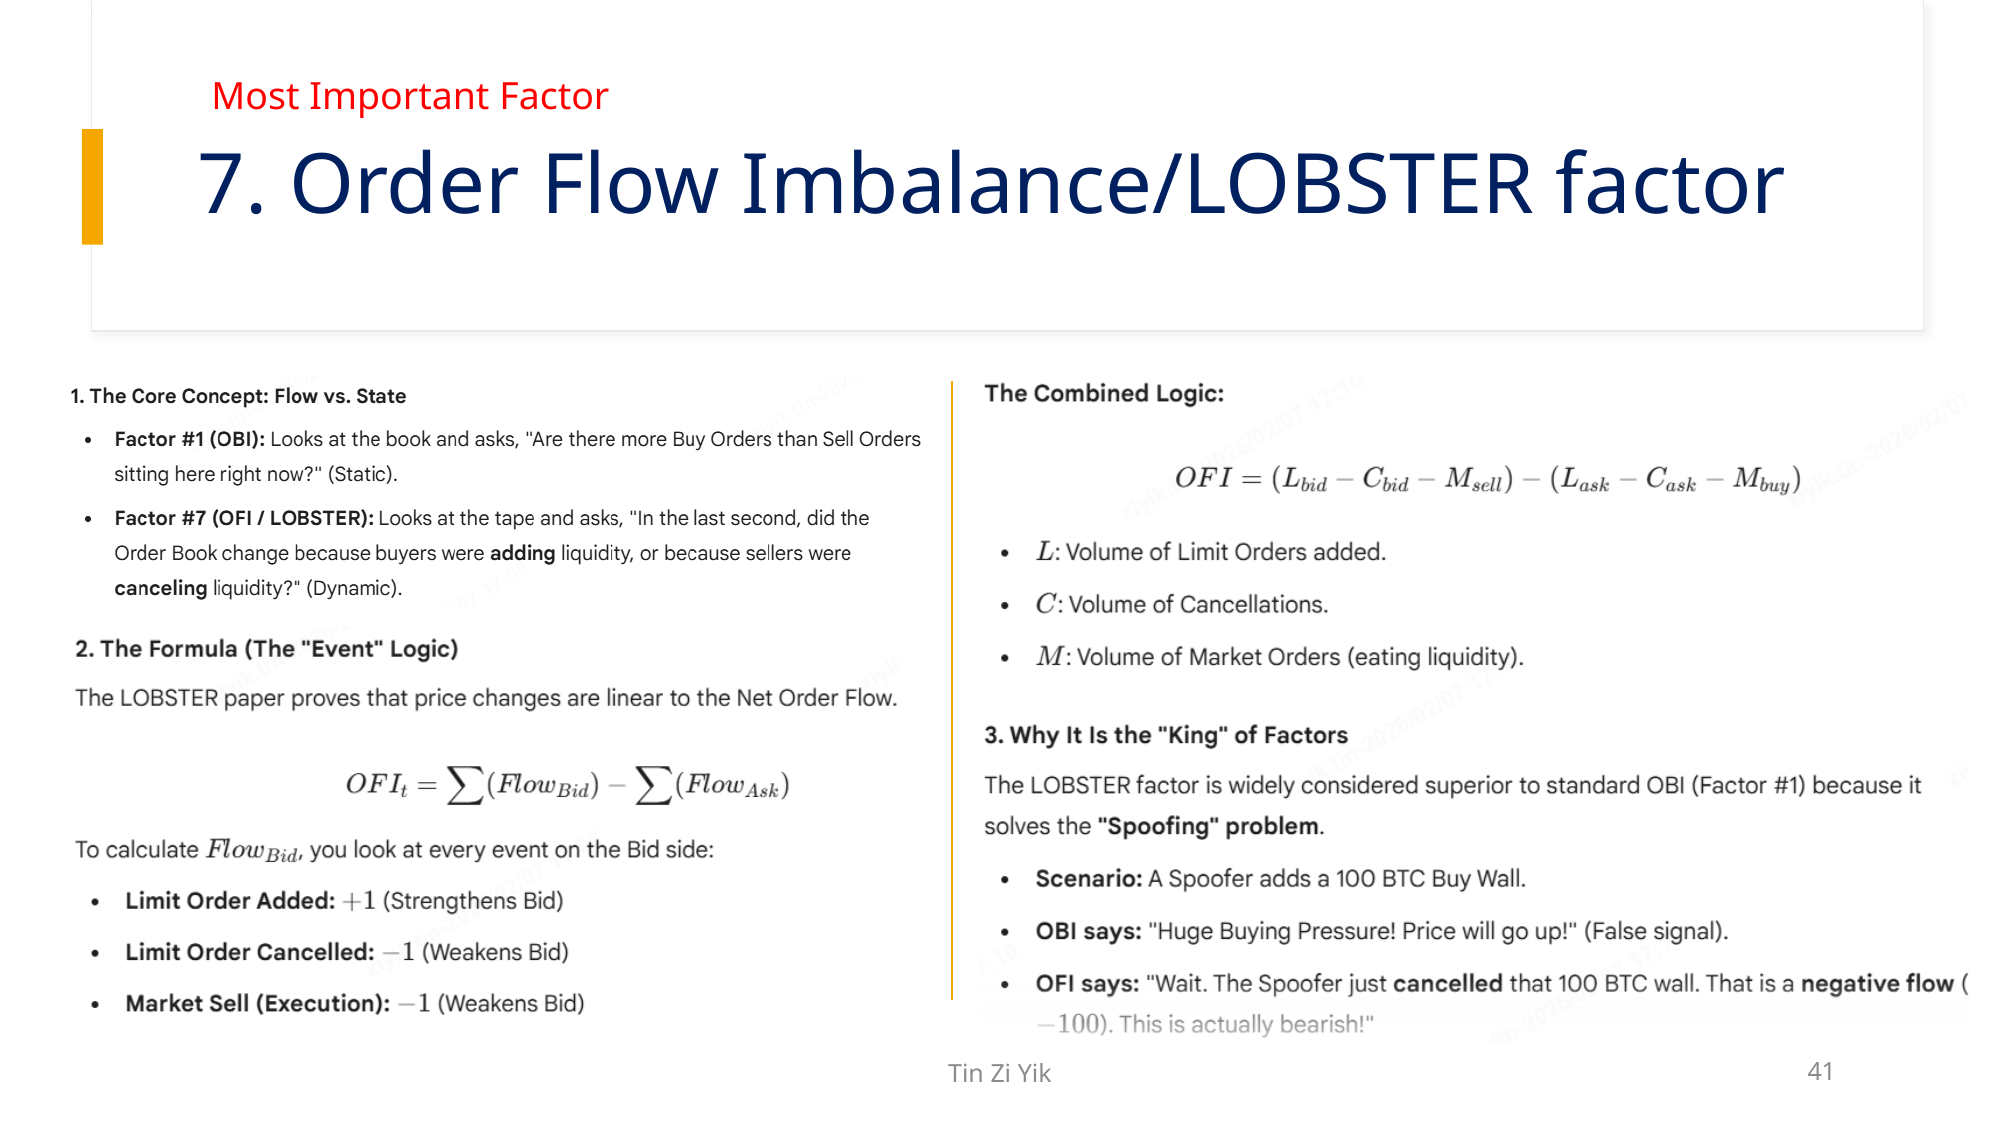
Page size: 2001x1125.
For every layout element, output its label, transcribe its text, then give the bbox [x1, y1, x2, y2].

title 7. Order Flow Imbalance/LOBSTER factor [183, 90, 1909, 284]
picture [61, 626, 899, 1024]
picture [978, 377, 1969, 1043]
text_box Most Important Factor [196, 64, 1000, 125]
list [62, 377, 925, 607]
footer Tin Zi Yik [662, 1042, 1338, 1103]
slide_number 41 [1401, 1043, 1851, 1103]
